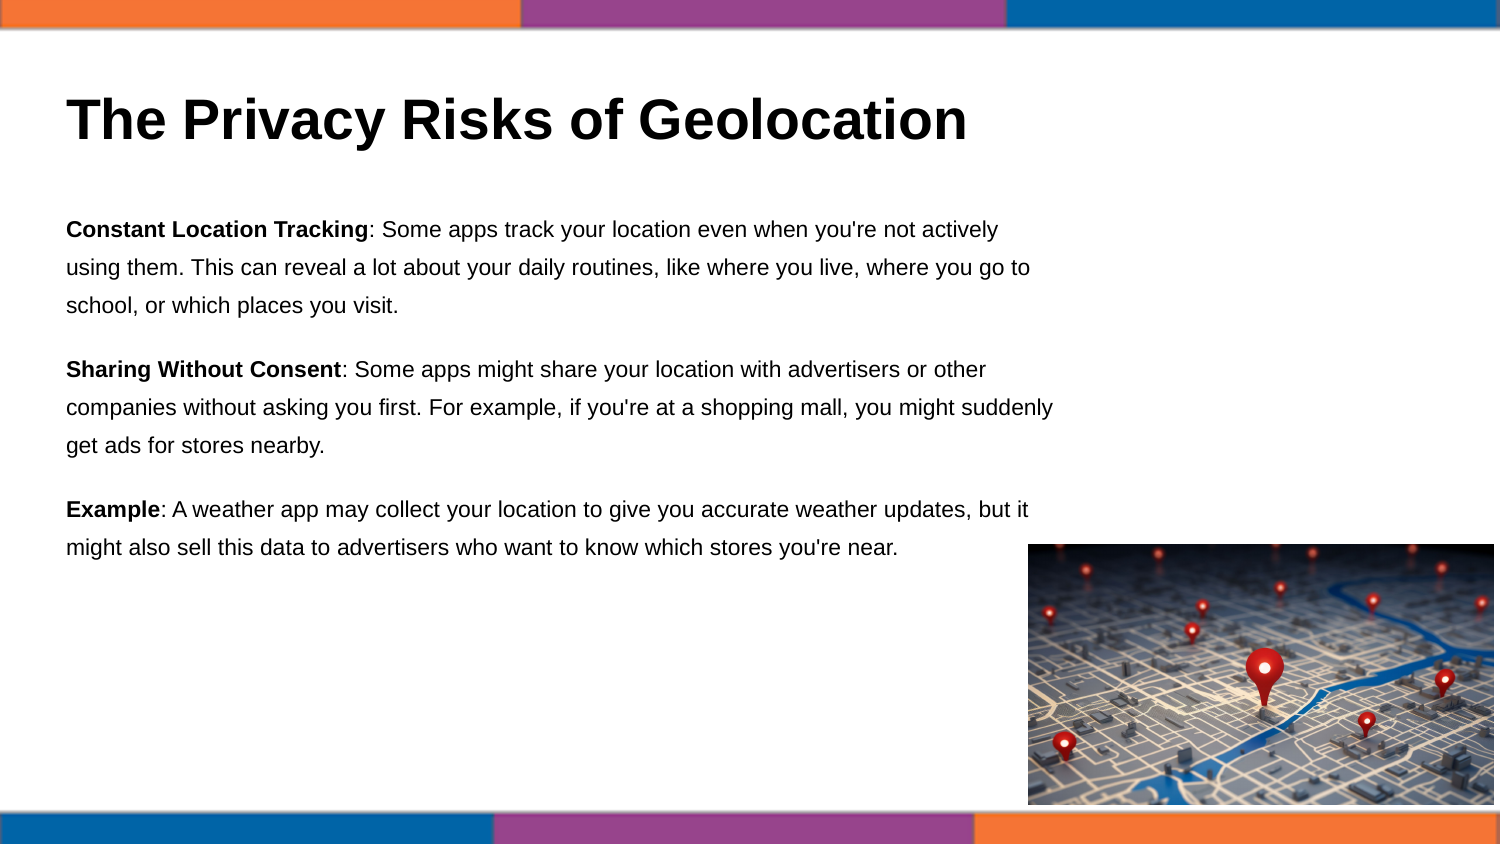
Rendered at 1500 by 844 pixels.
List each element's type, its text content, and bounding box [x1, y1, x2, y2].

list Constant Location Tracking: Some apps track your location even when you're not actively using them. This can reveal a lot about your daily routines, like where you live, where you go to school, or which places you visit. Sharing Without Consent: Some apps might share your location with advertisers or other companies without asking you first. For example, if you're at a shopping mall, you might suddenly get ads for stores nearby. Example: A weather app may collect your location to give you accurate weather updates, but it might also sell this data to advertisers who want to know which stores you're near. [51, 189, 1075, 750]
picture [0, 0, 1500, 844]
title The Privacy Risks of Geolocation [51, 72, 1449, 167]
